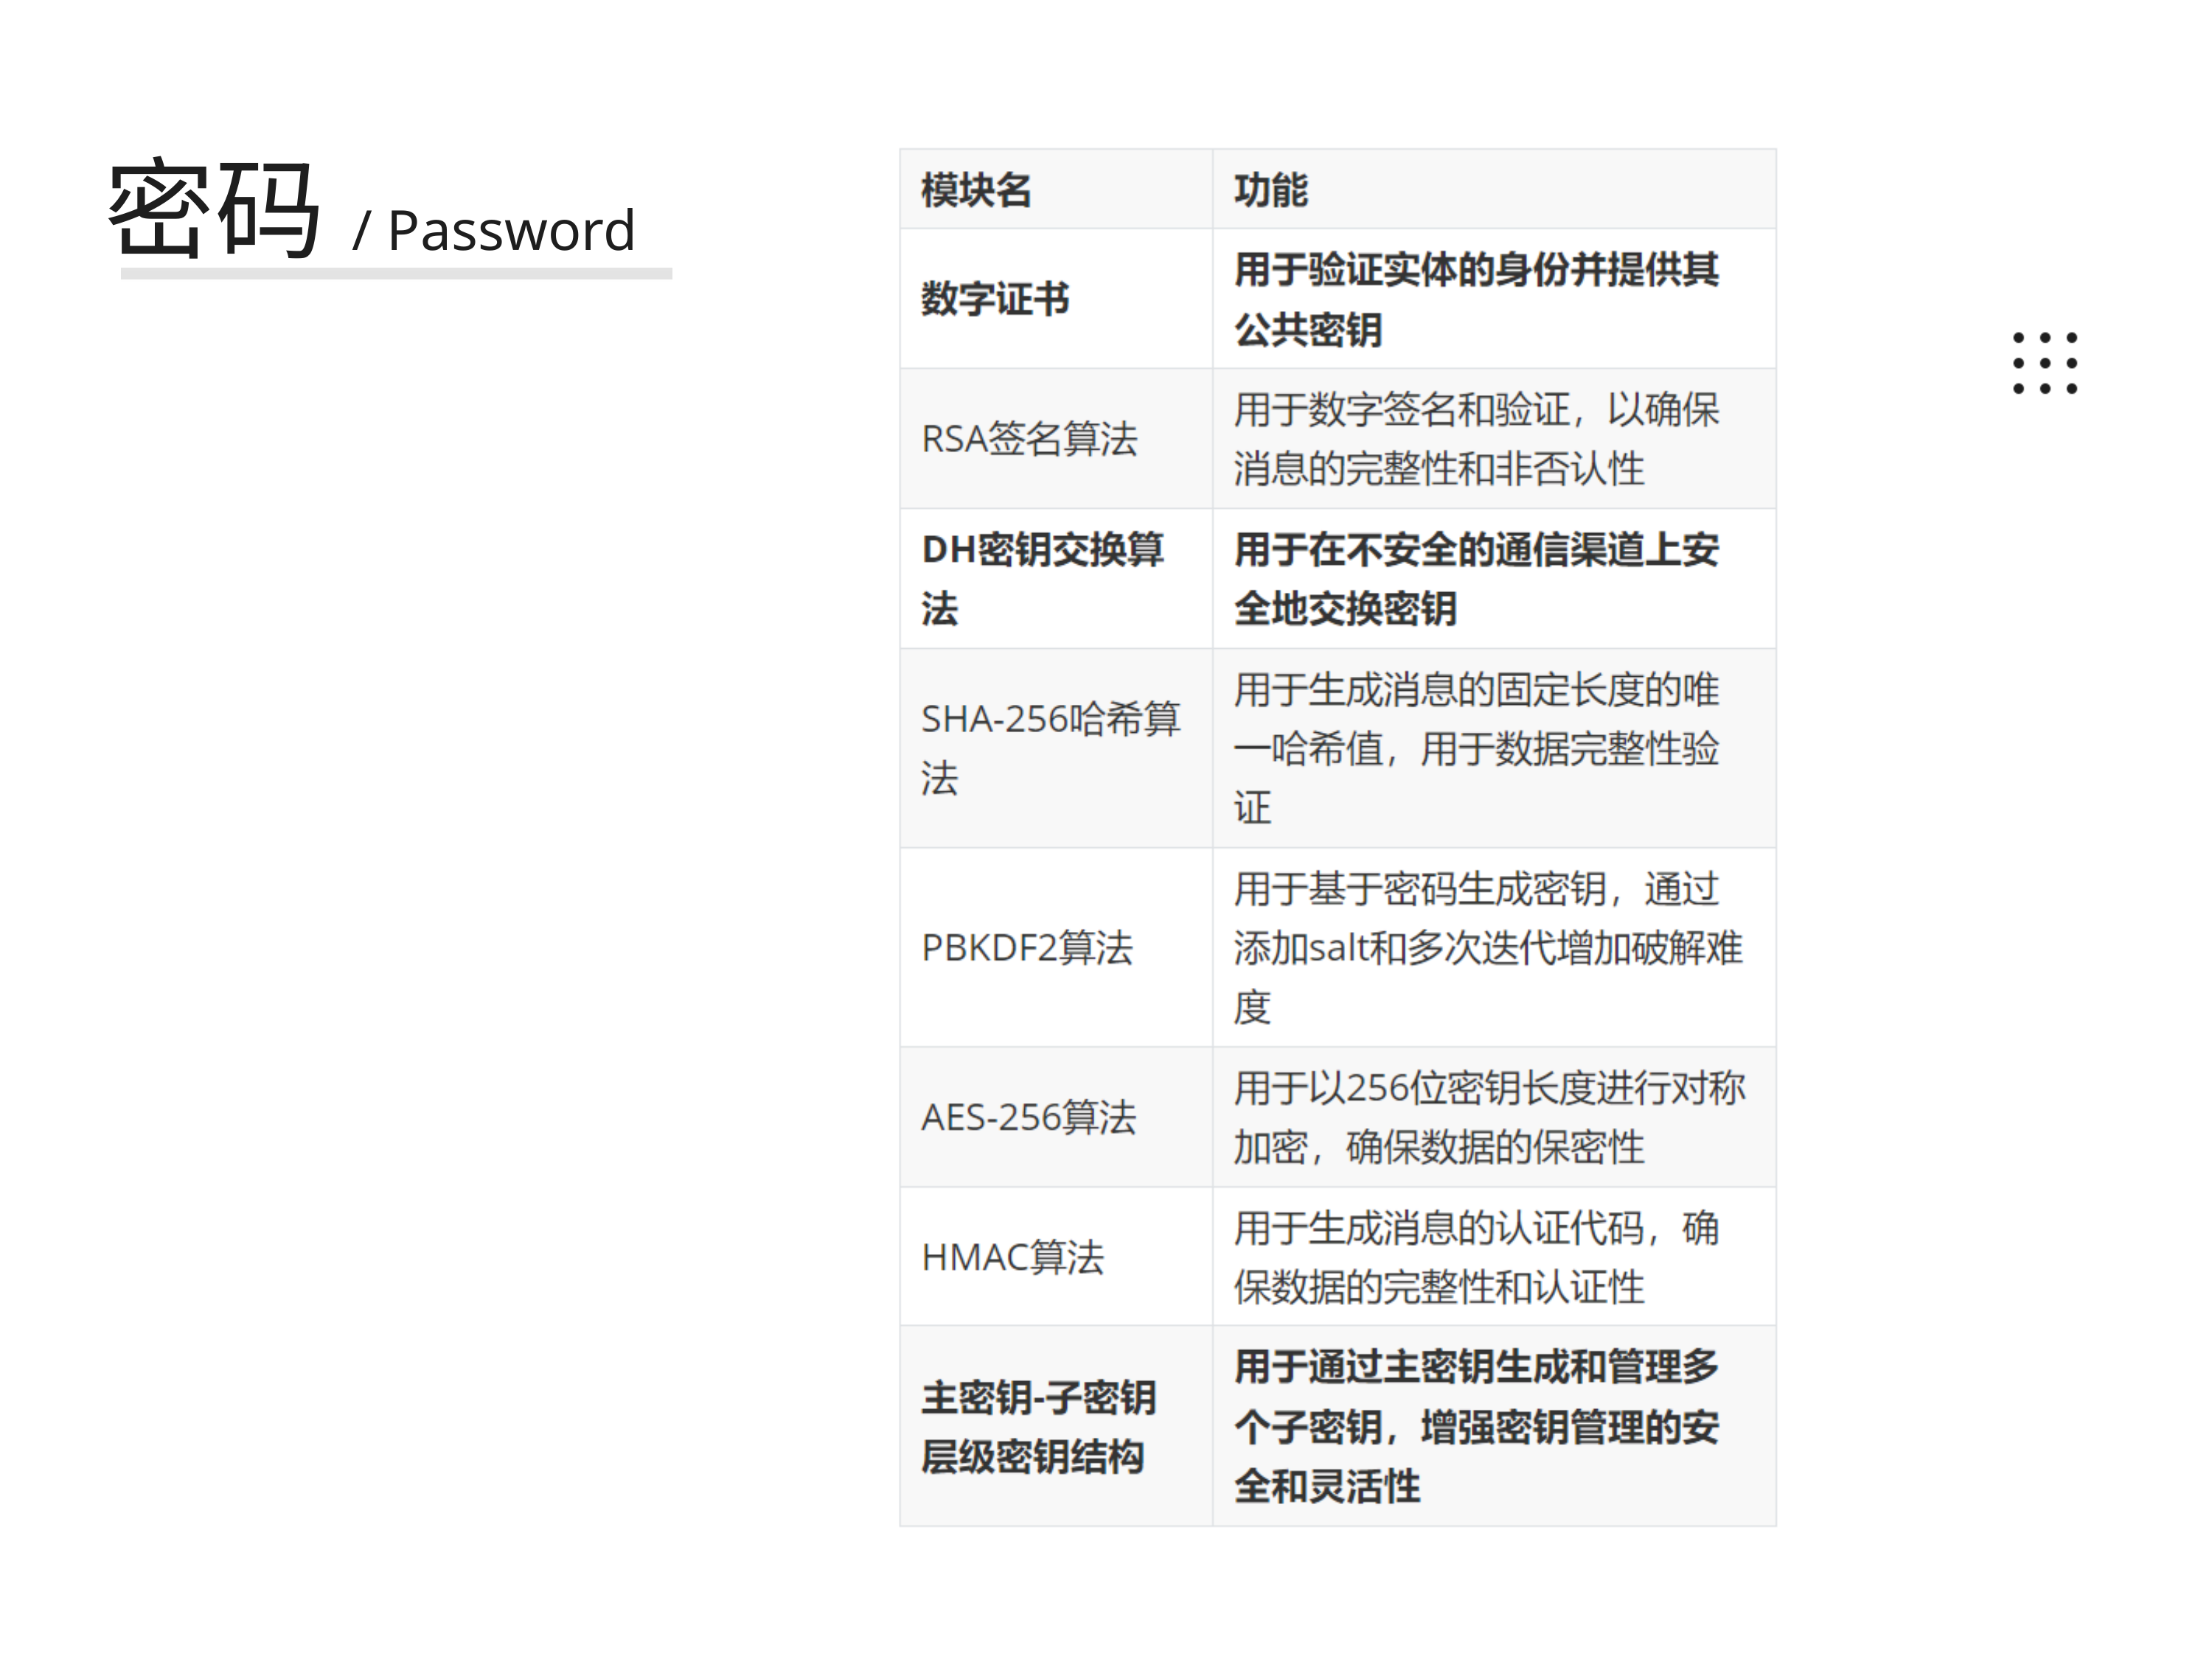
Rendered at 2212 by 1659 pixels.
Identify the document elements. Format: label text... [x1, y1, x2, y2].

text_box 密码/ Password [104, 108, 947, 273]
picture [868, 125, 1792, 1551]
picture [118, 265, 678, 287]
picture [2011, 330, 2079, 396]
